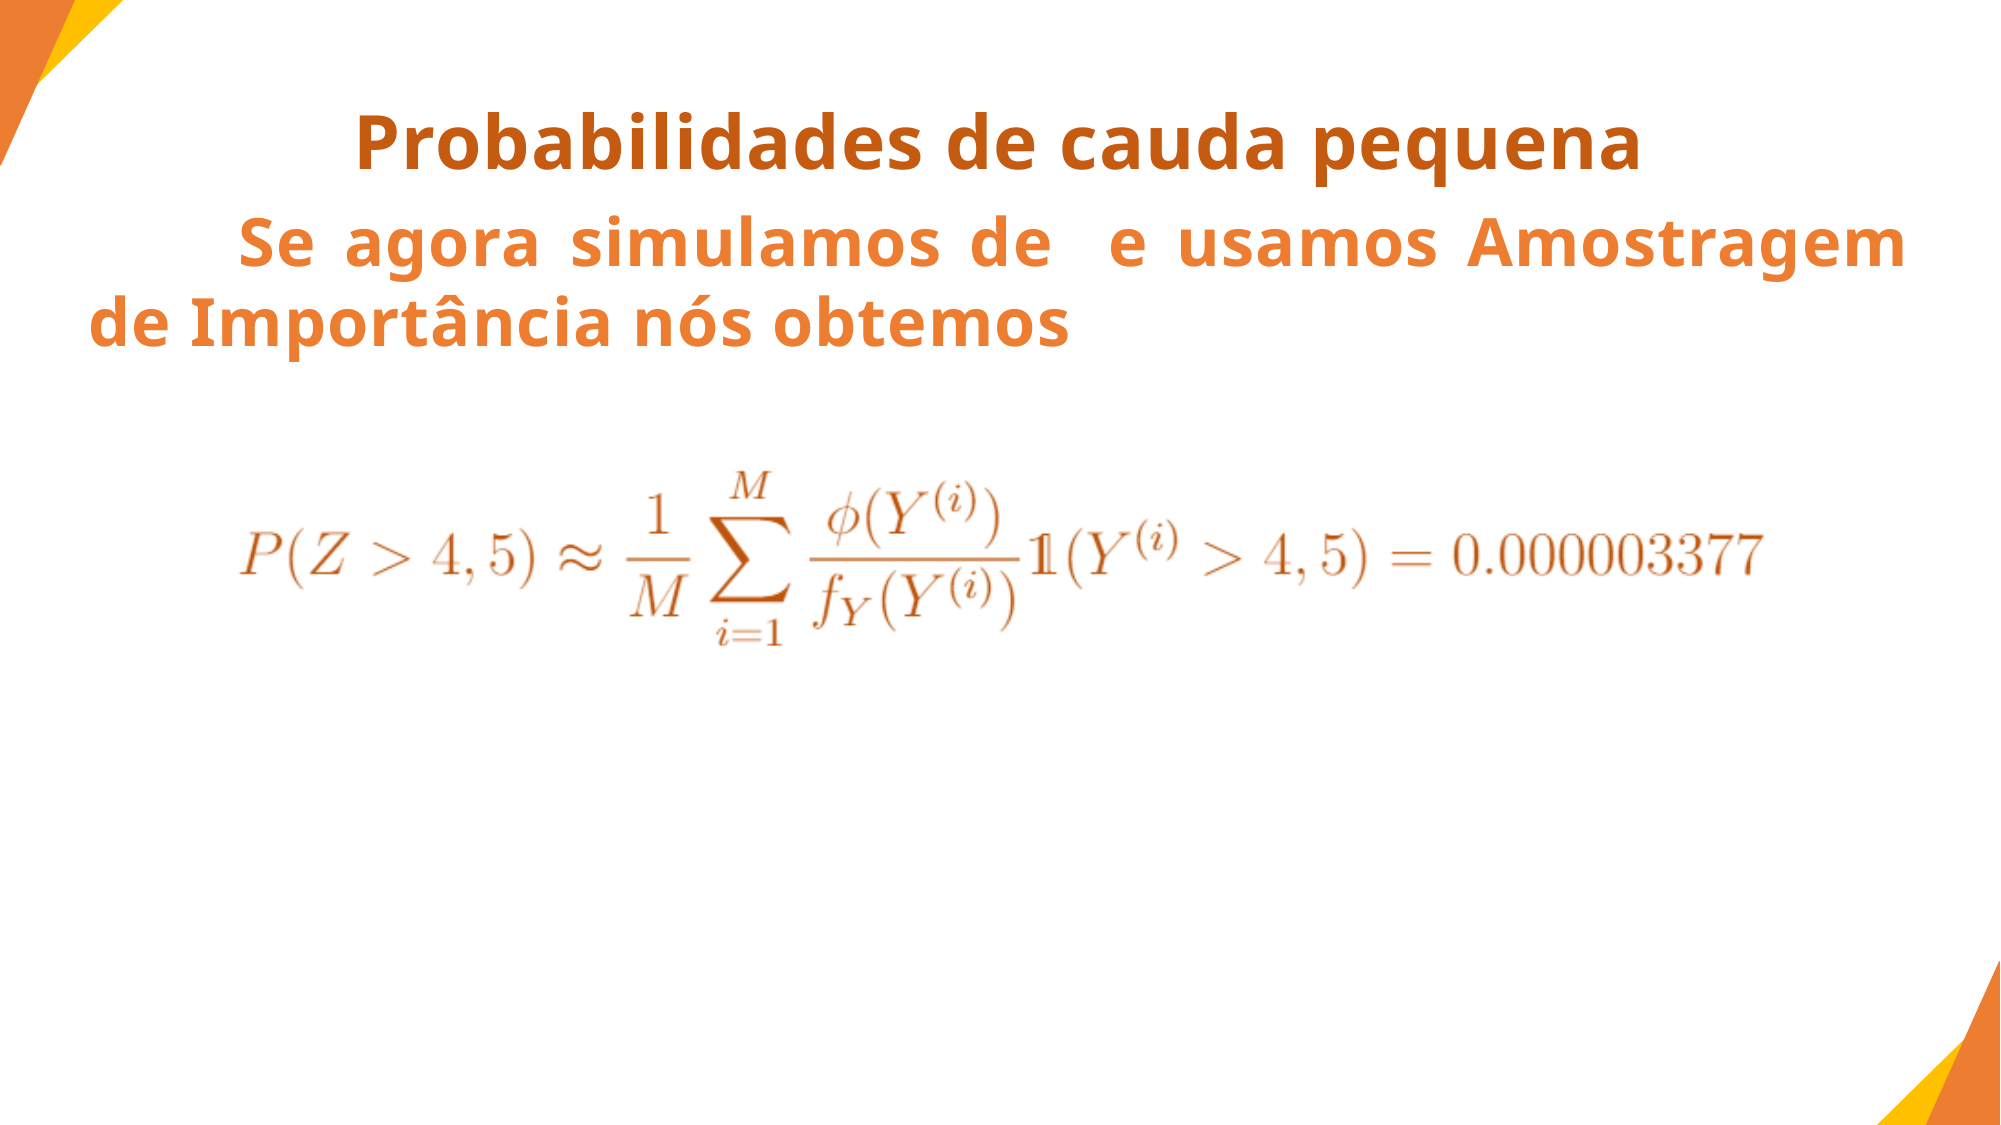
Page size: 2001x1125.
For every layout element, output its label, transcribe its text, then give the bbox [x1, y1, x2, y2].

picture [231, 466, 1769, 659]
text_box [1878, 961, 2000, 1125]
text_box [0, 0, 122, 166]
text_box Probabilidades de cauda pequena [339, 86, 1661, 192]
